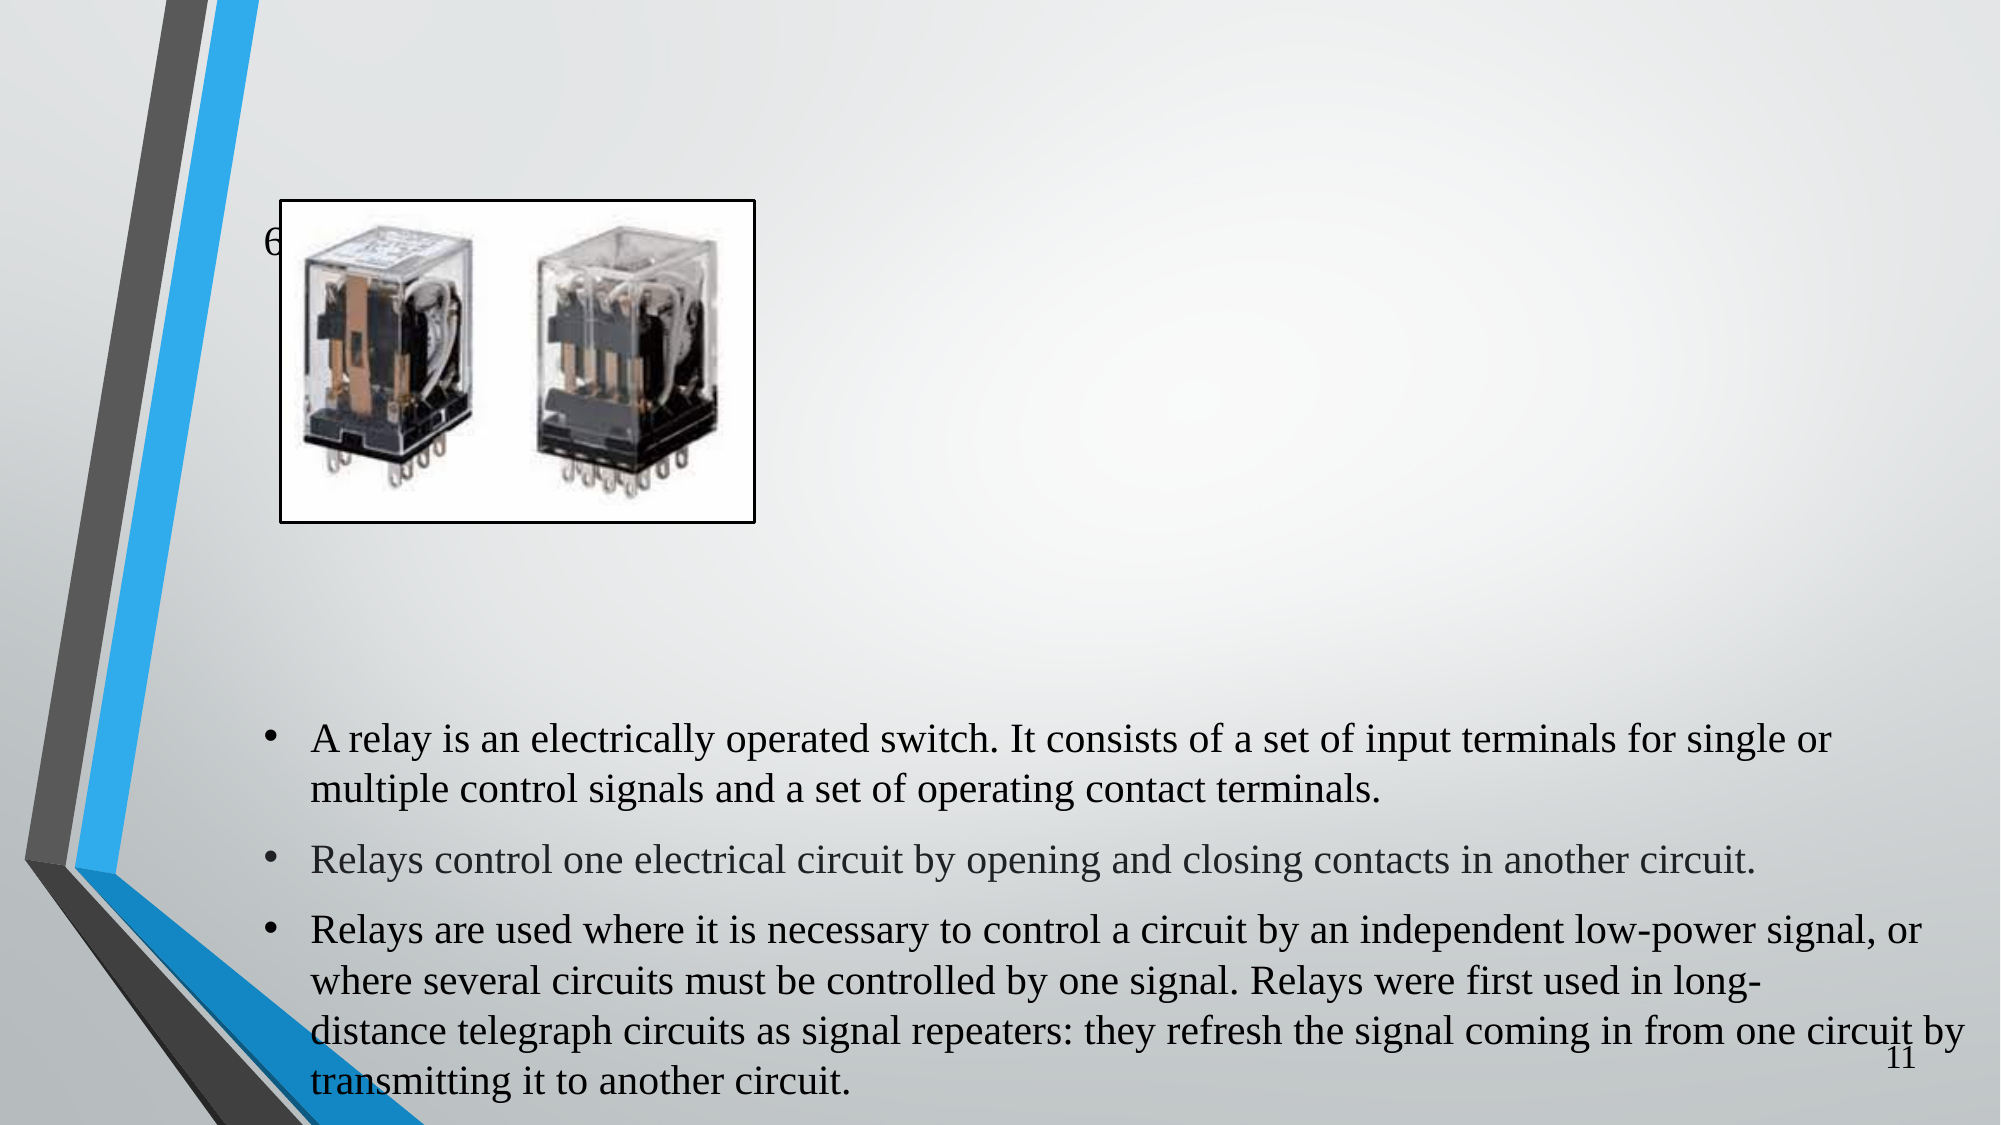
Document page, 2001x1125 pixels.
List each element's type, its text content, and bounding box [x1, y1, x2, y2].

slide_number 11 [1841, 1025, 1933, 1085]
list Relay A relay is an electrically operated switch. It consists of a set of input terminals for single or multiple control signals and a set of operating contact terminals. Relays control one electrical circuit by opening and closing contacts in another circuit. Relays are used where it is necessary to control a circuit by an independent low-power signal, or where several circuits must be controlled by one signal. Relays were first used in long-distance telegraph circuits as signal repeaters: they refresh the signal coming in from one circuit by transmitting it to another circuit. [248, 135, 1989, 1125]
picture [281, 201, 754, 522]
